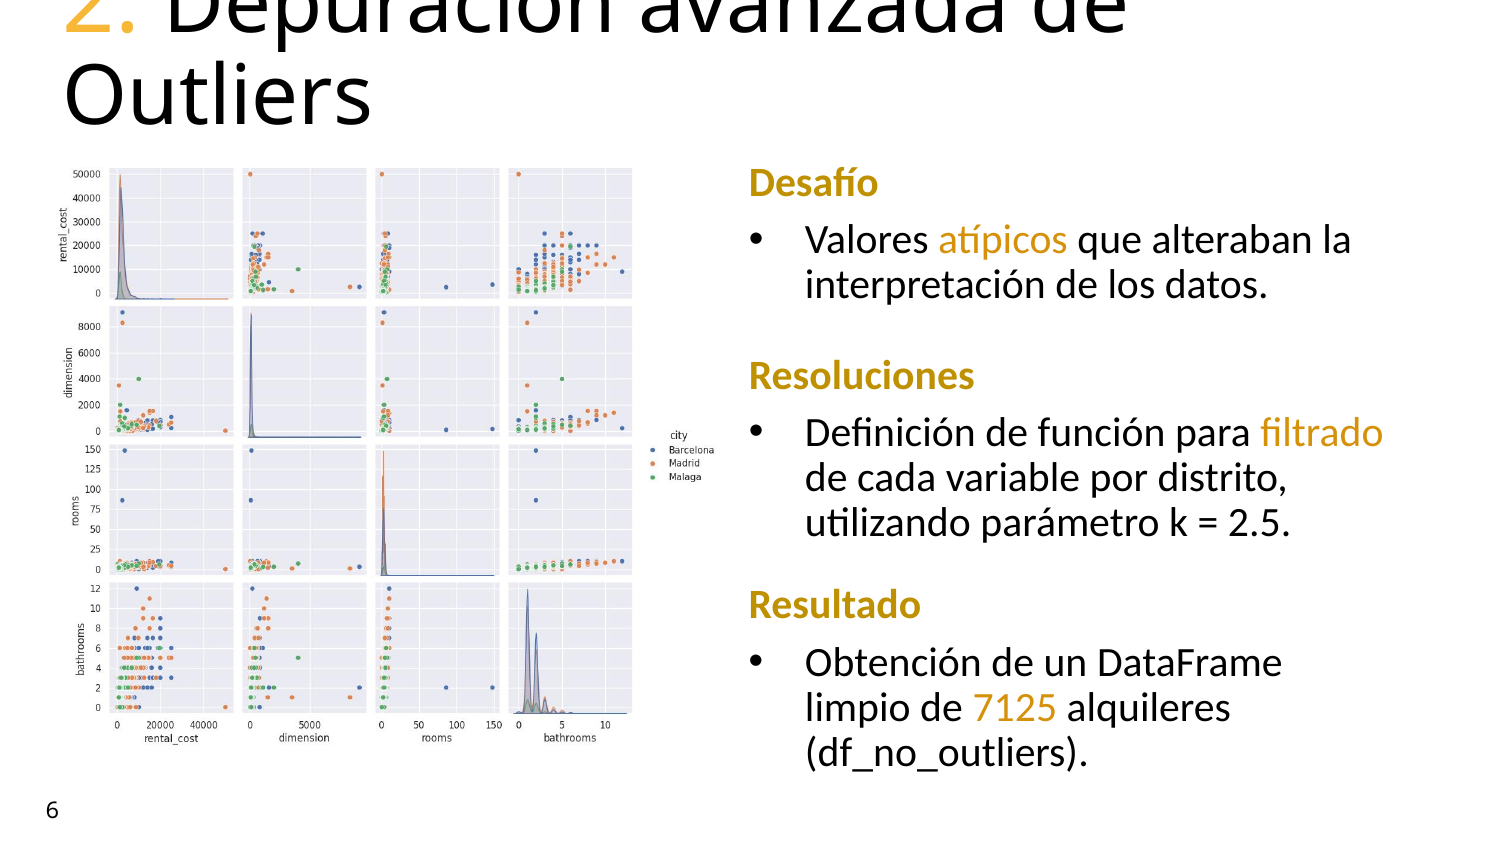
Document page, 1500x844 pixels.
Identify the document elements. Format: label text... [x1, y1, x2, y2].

text_box 2. Depuración avanzada de Outliers [47, 12, 1467, 158]
list Resoluciones Definición de función para filtrado de cada variable por distrito, utilizando parámetro k = 2.5. [733, 338, 1409, 567]
text_box Resultado Obtención de un DataFrame limpio de 7125 alquileres (df_no_outliers). [733, 567, 1409, 810]
list Desafío Valores atípicos que alteraban la interpretación de los datos. [733, 158, 1409, 338]
text_box 6 [30, 780, 69, 826]
picture [46, 157, 722, 755]
